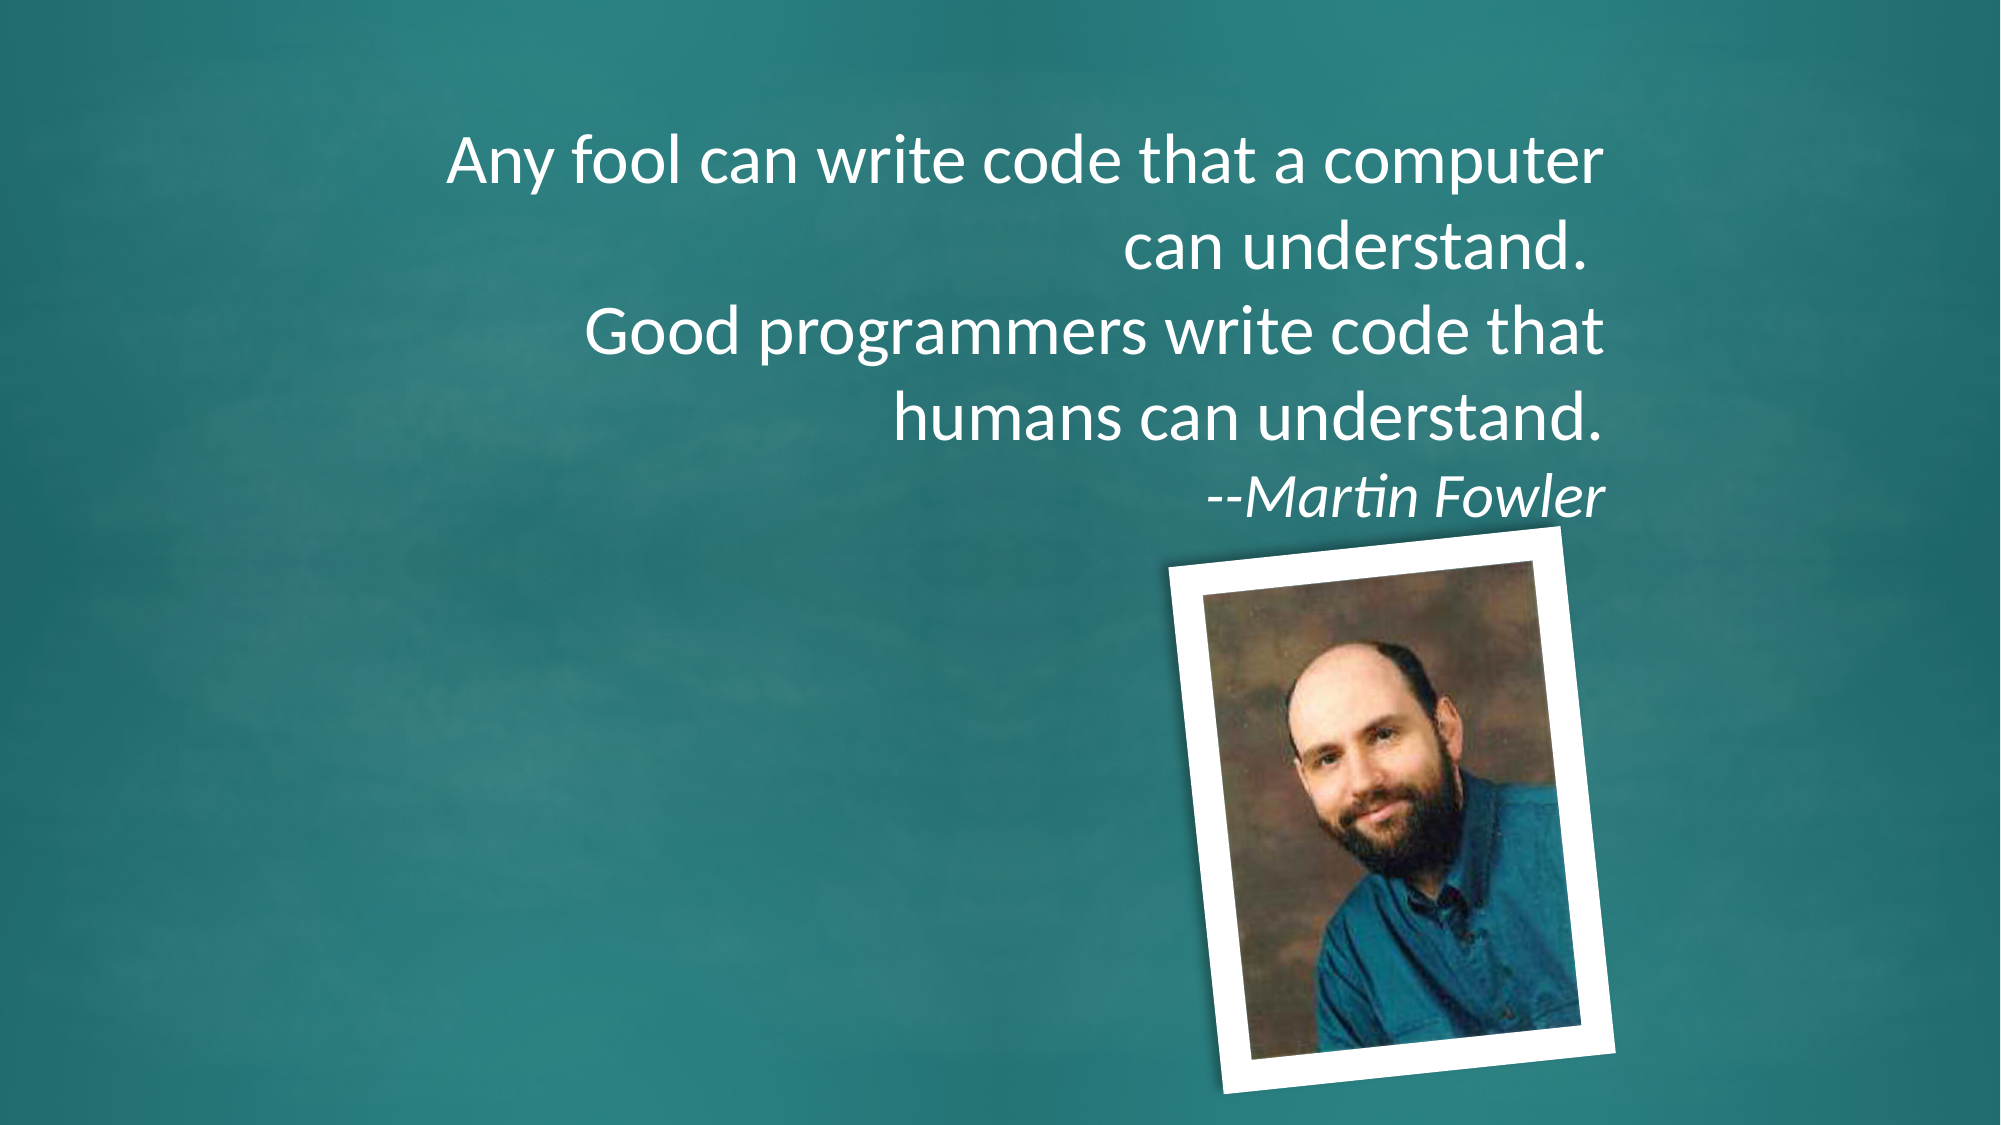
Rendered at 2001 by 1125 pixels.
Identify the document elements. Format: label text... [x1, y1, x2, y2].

list Any fool can write code that a computer can understand. Good programmers write code that humans can understand. --Martin Fowler [372, 105, 1621, 539]
picture [0, 0, 2001, 1125]
